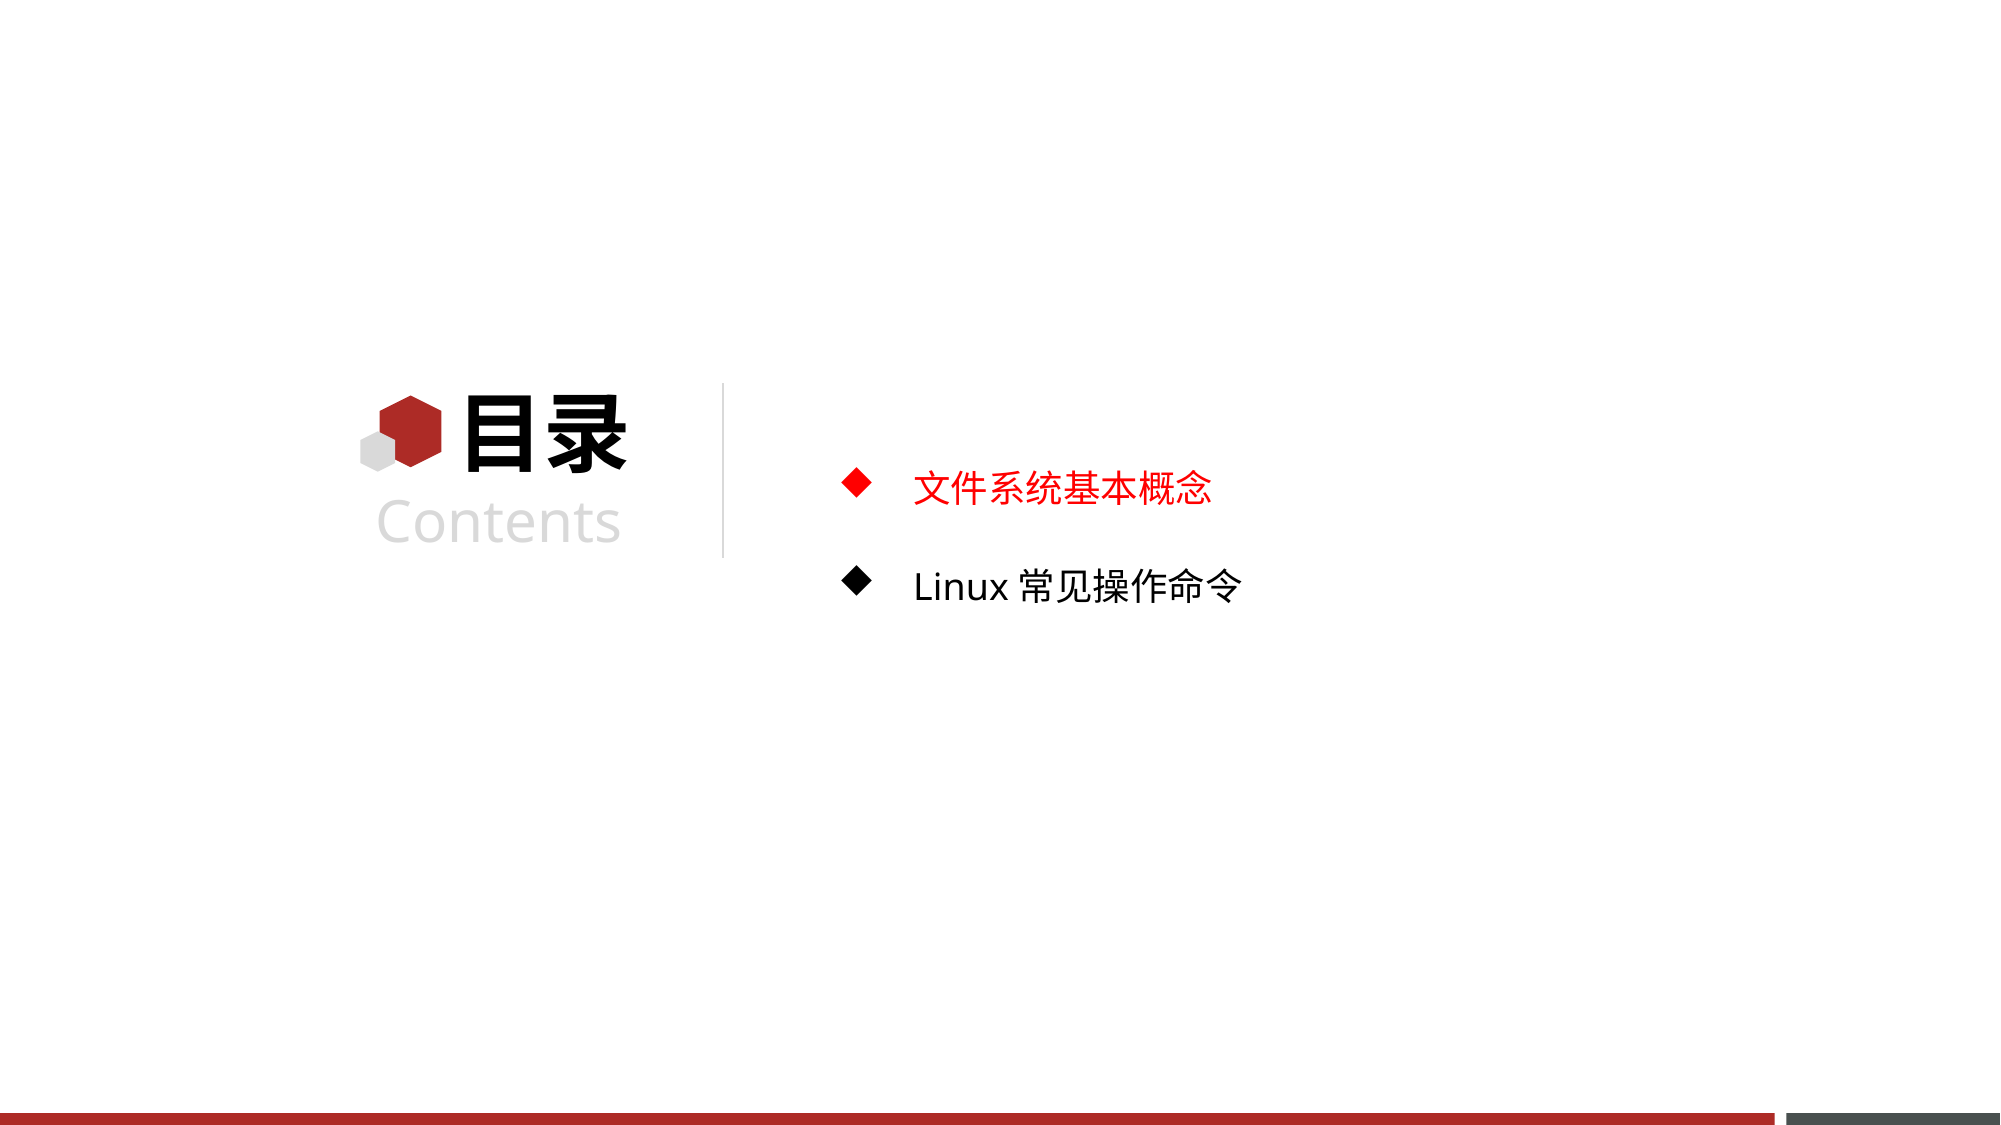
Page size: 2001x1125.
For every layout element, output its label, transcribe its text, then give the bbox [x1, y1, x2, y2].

list 文件系统基本概念 Linux常见操作命令 [823, 165, 1804, 864]
